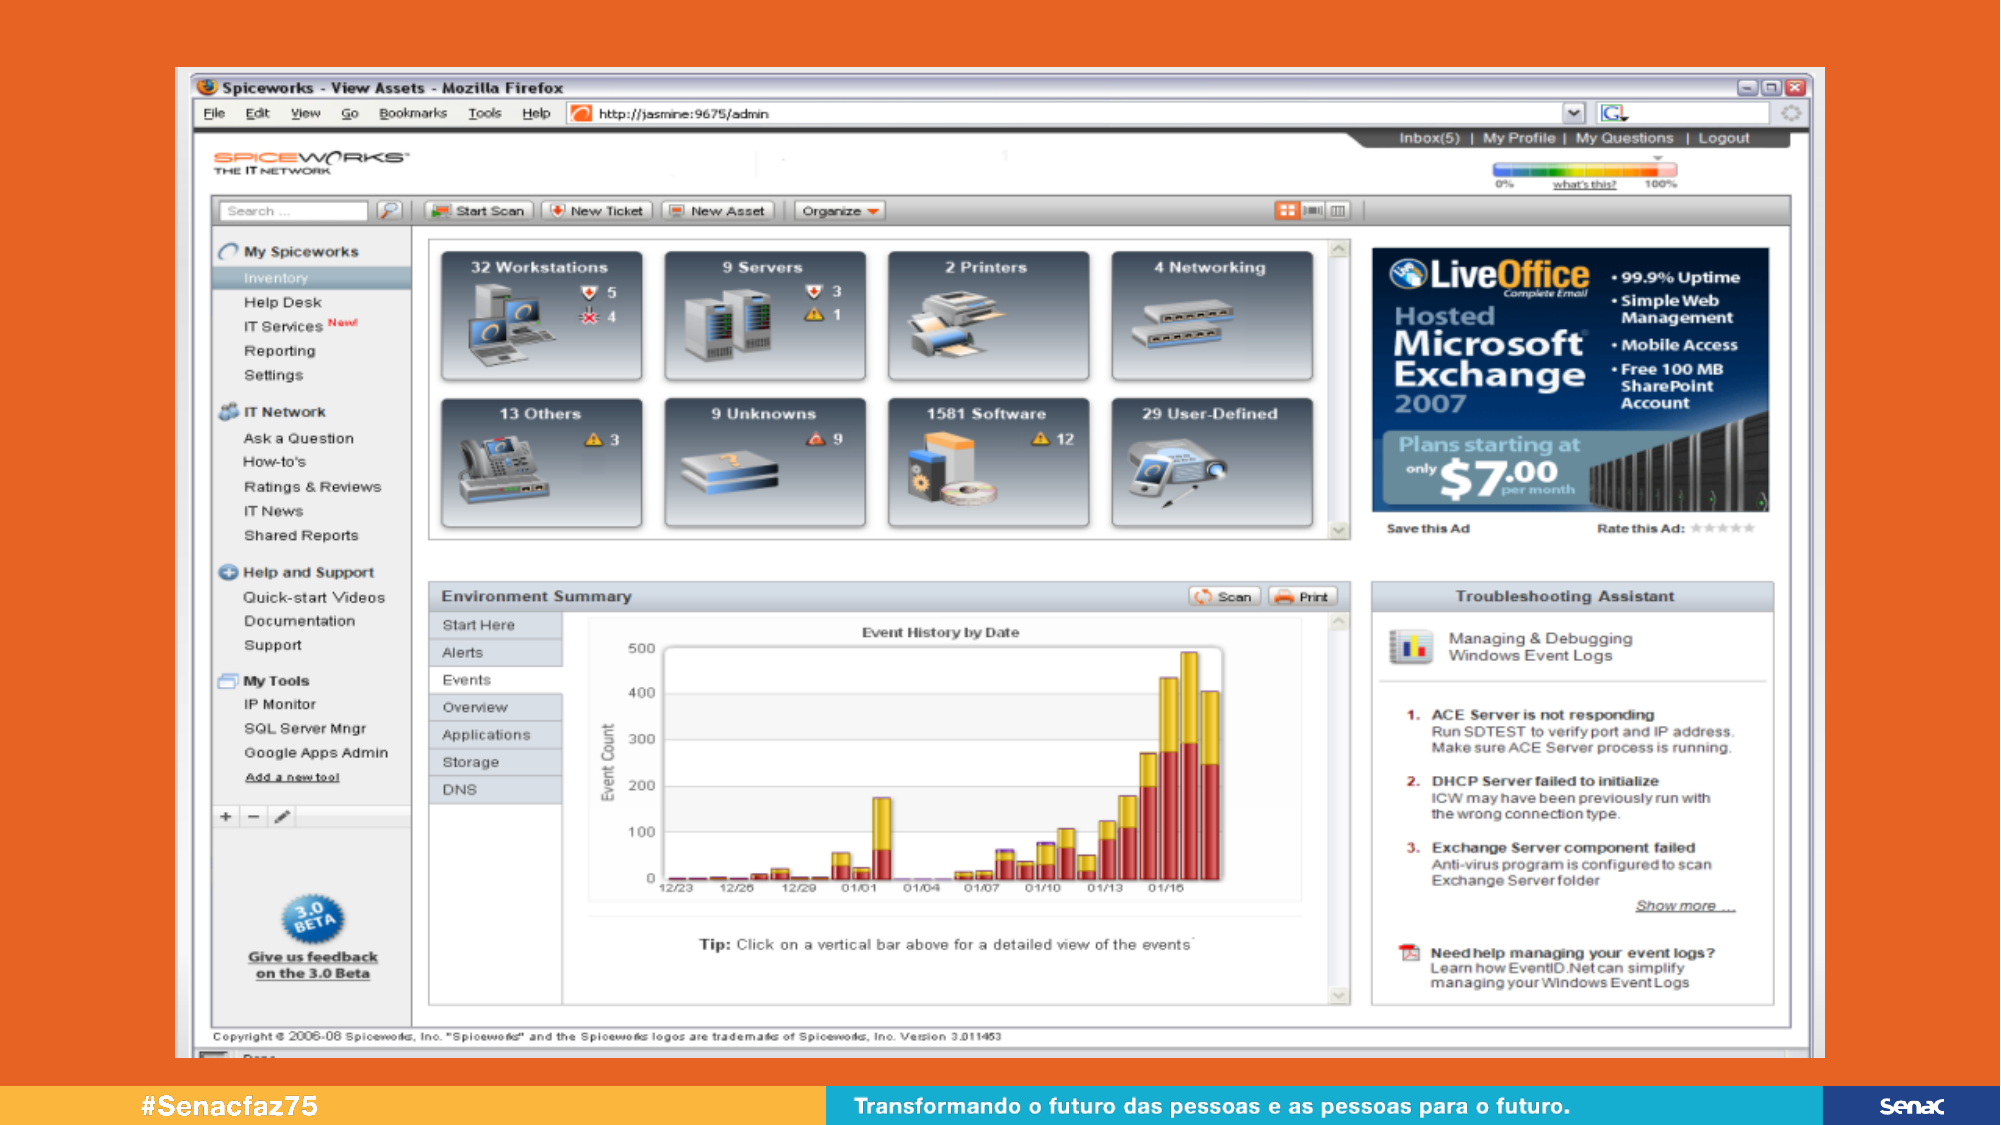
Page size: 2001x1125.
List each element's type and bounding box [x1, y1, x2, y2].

picture [175, 67, 1825, 1058]
picture [0, 1078, 2000, 1125]
